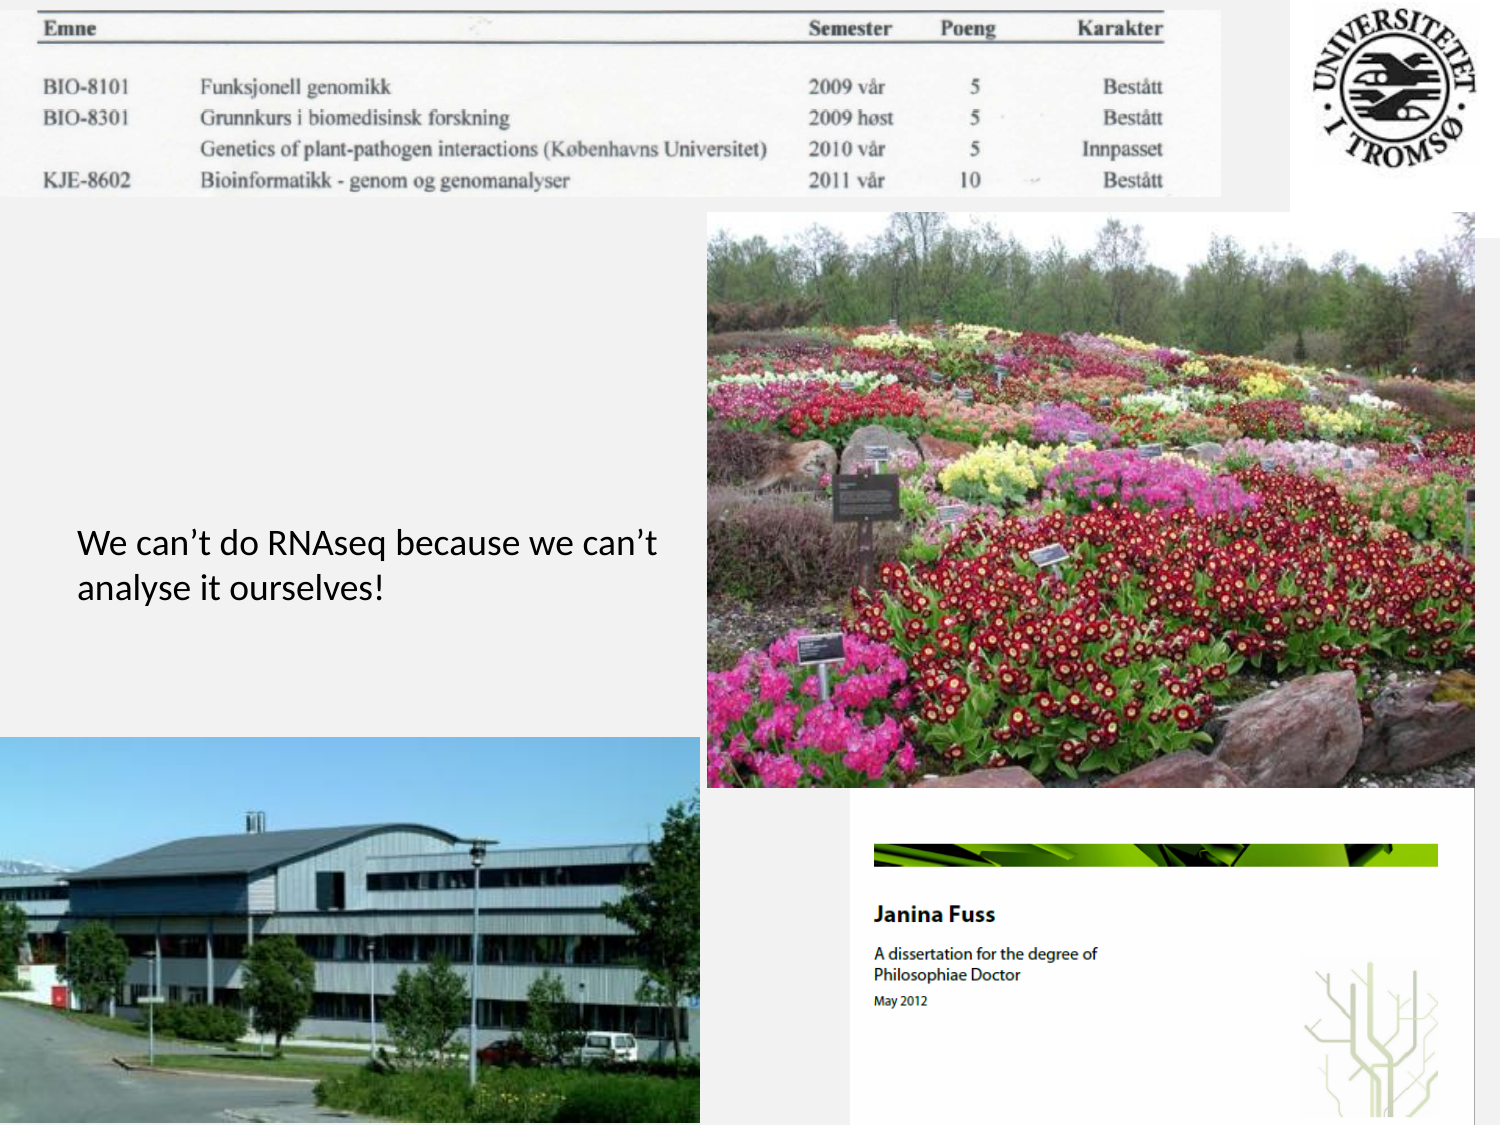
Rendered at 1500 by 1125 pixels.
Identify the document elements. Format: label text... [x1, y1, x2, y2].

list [0, 10, 1222, 198]
picture [707, 0, 1500, 1125]
text_box We can’t do RNAseq because we can’t analyse it ourselves! [62, 510, 702, 616]
picture [0, 737, 701, 1124]
